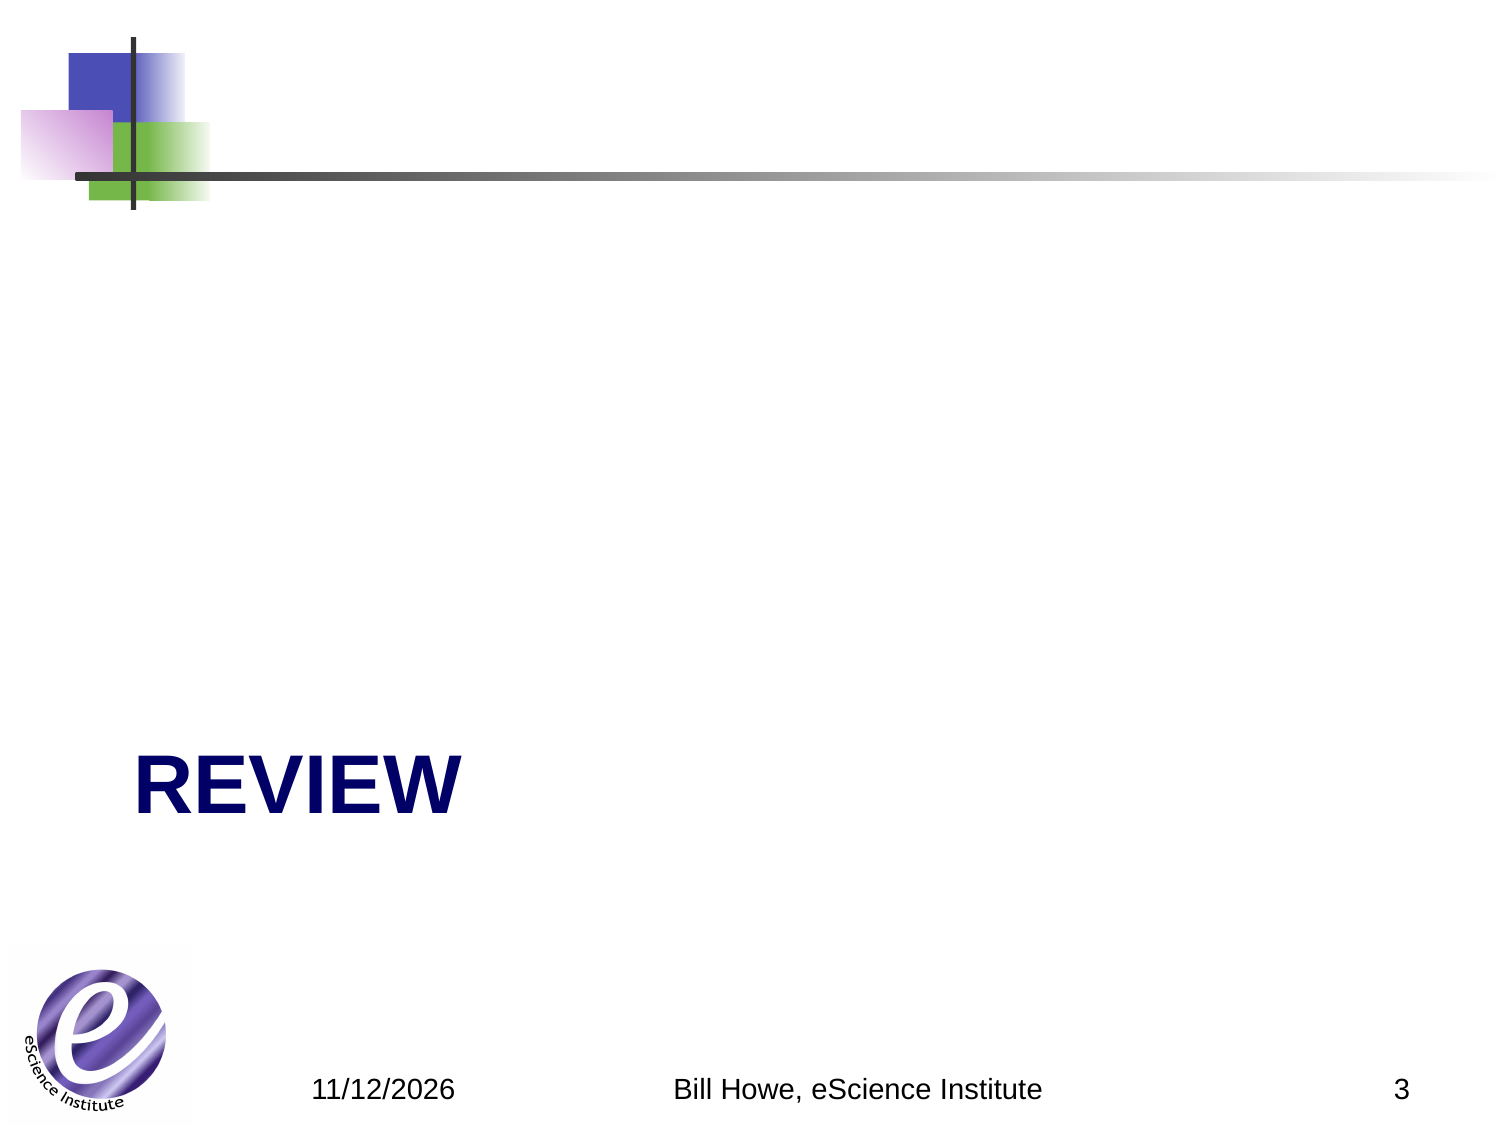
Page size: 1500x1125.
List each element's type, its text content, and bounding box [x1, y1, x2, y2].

title Review [118, 722, 1394, 947]
slide_number 3 [1112, 1037, 1425, 1113]
footer Bill Howe, eScience Institute [620, 1037, 1096, 1113]
picture [6, 945, 192, 1125]
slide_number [296, 1038, 609, 1113]
